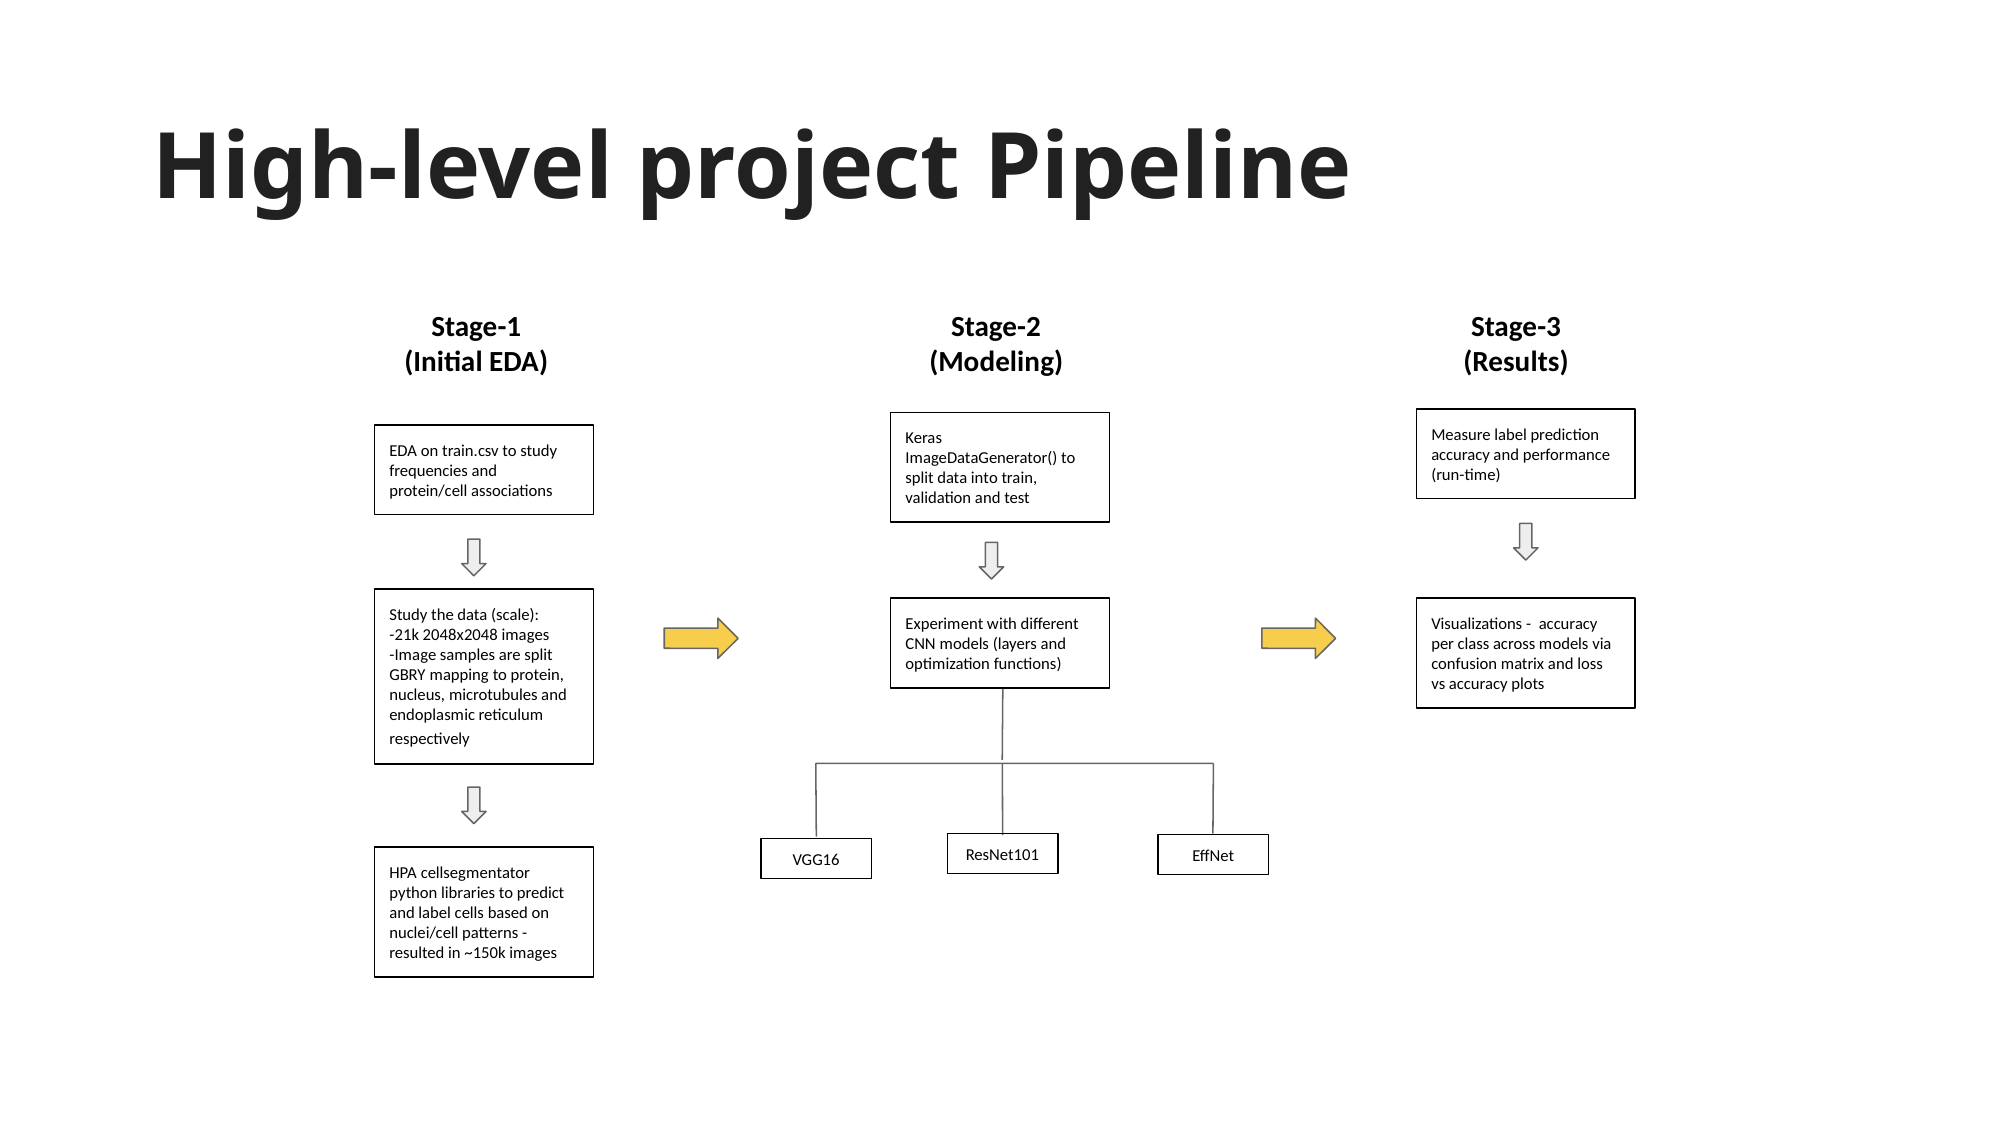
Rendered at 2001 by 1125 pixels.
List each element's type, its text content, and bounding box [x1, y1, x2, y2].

text_box [461, 787, 487, 824]
text_box [1261, 618, 1336, 659]
text_box EDA on train.csv to study frequencies and protein/cell associations [374, 424, 594, 515]
text_box [461, 539, 487, 576]
text_box Visualizations - accuracy per class across models via confusion matrix and loss vs accuracy plots [1416, 598, 1636, 708]
text_box Measure label prediction accuracy and performance (run-time) [1416, 408, 1636, 499]
text_box Keras ImageDataGenerator() to split data into train, validation and test [890, 412, 1110, 523]
text_box Experiment with different CNN models (layers and optimization functions) [890, 598, 1110, 688]
title High-level project Pipeline [137, 59, 1863, 278]
text_box ResNet101 [947, 833, 1058, 874]
text_box [664, 618, 739, 659]
text_box Stage-2 (Modeling) [903, 292, 1089, 393]
text_box HPA cellsegmentator python libraries to predict and label cells based on nuclei/cell patterns - resulted in ~150k images [374, 847, 594, 977]
text_box Stage-1 (Initial EDA) [383, 292, 569, 393]
text_box Stage-3 (Results) [1423, 292, 1609, 393]
text_box [979, 542, 1004, 580]
text_box VGG16 [760, 838, 872, 879]
text_box EffNet [1157, 834, 1269, 875]
text_box [1513, 523, 1539, 561]
text_box Study the data (scale): -21k 2048x2048 images -Image samples are split GBRY mapping to protein, nucleus, microtubules and endoplasmic reticulum respectively [374, 589, 594, 764]
